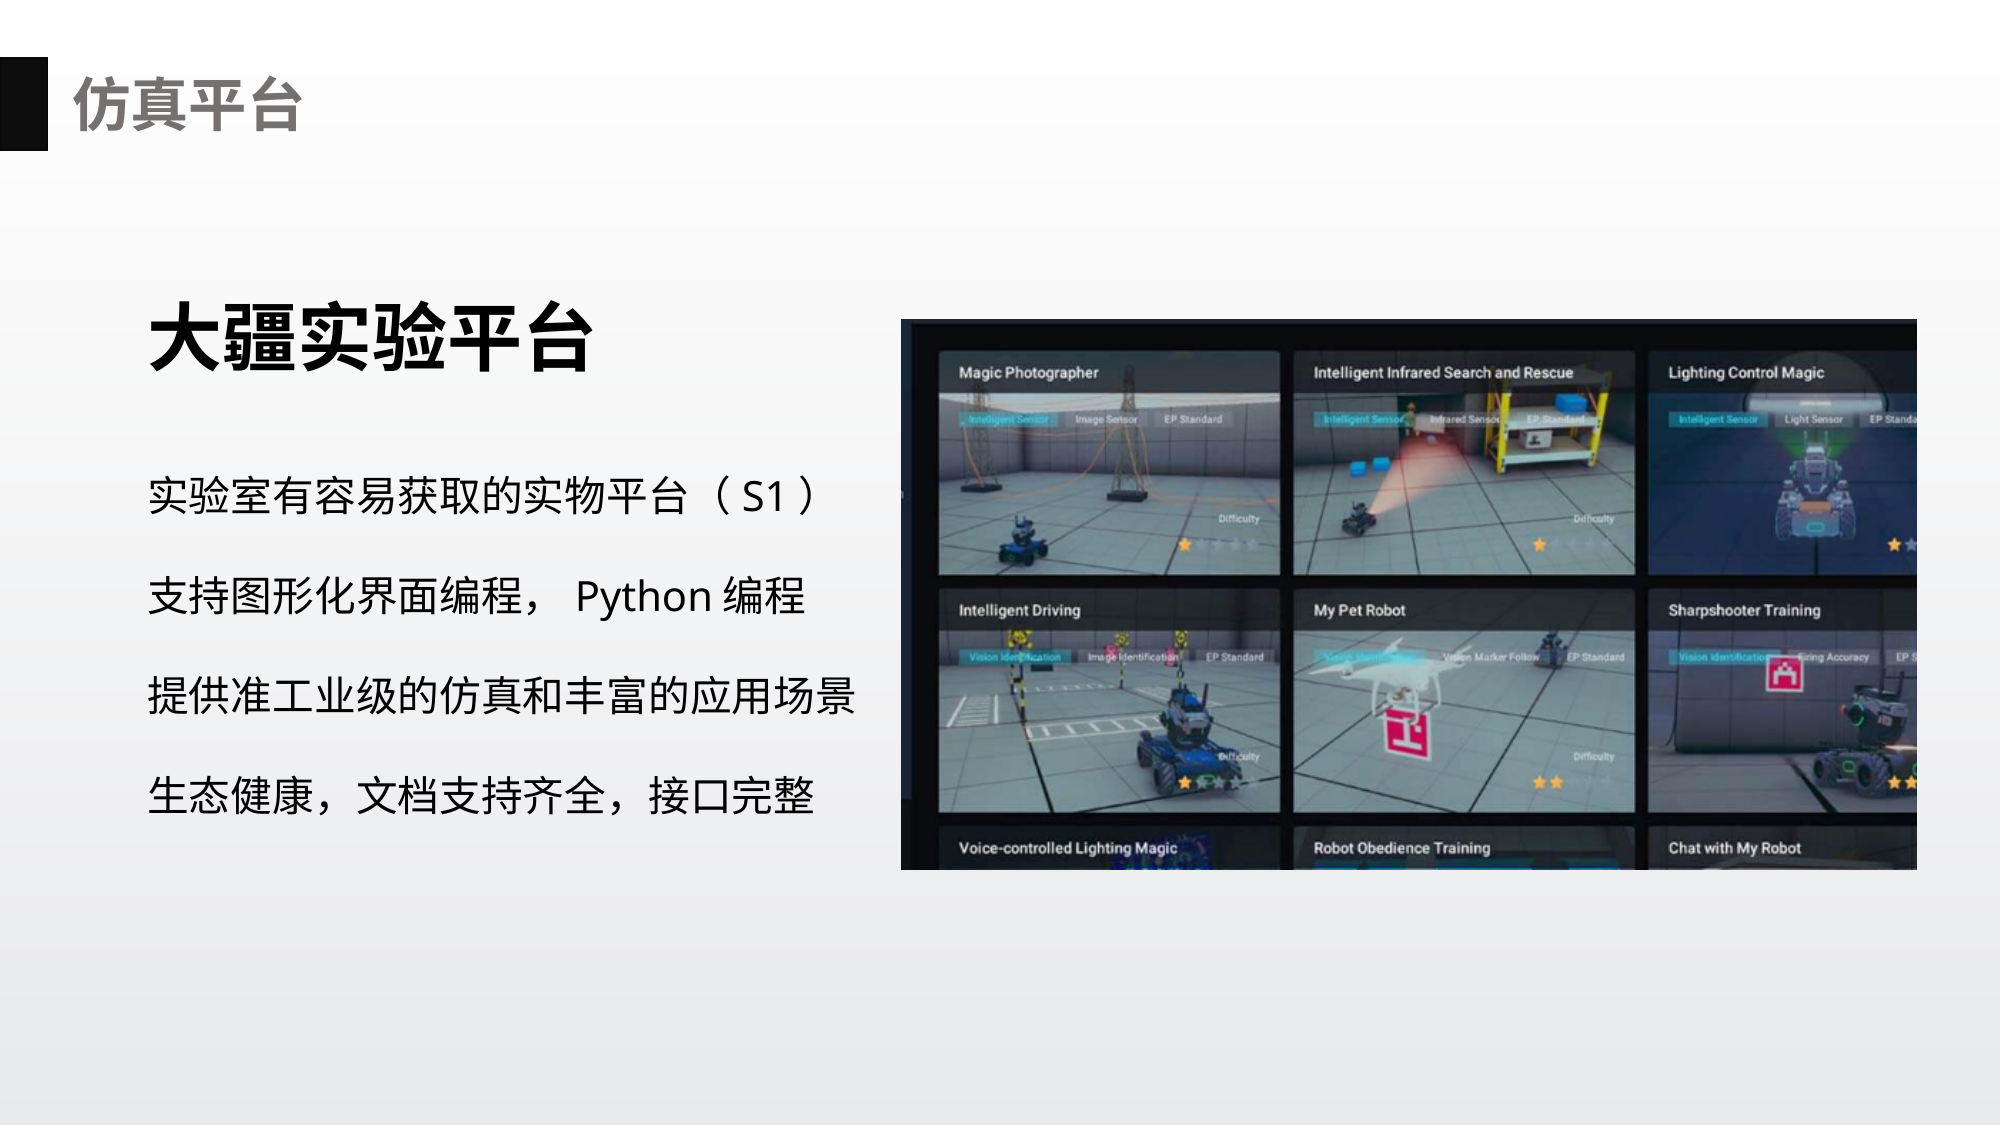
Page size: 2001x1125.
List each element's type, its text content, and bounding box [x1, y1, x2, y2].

picture [901, 319, 1917, 870]
text_box 大疆实验平台 实验室有容易获取的实物平台（S1） 支持图形化界面编程，Python编程 提供准工业级的仿真和丰富的应用场景 生态健康，文档支持齐全，接口完整 [132, 282, 955, 828]
text_box 仿真平台 [57, 60, 321, 146]
text_box [0, 57, 48, 151]
